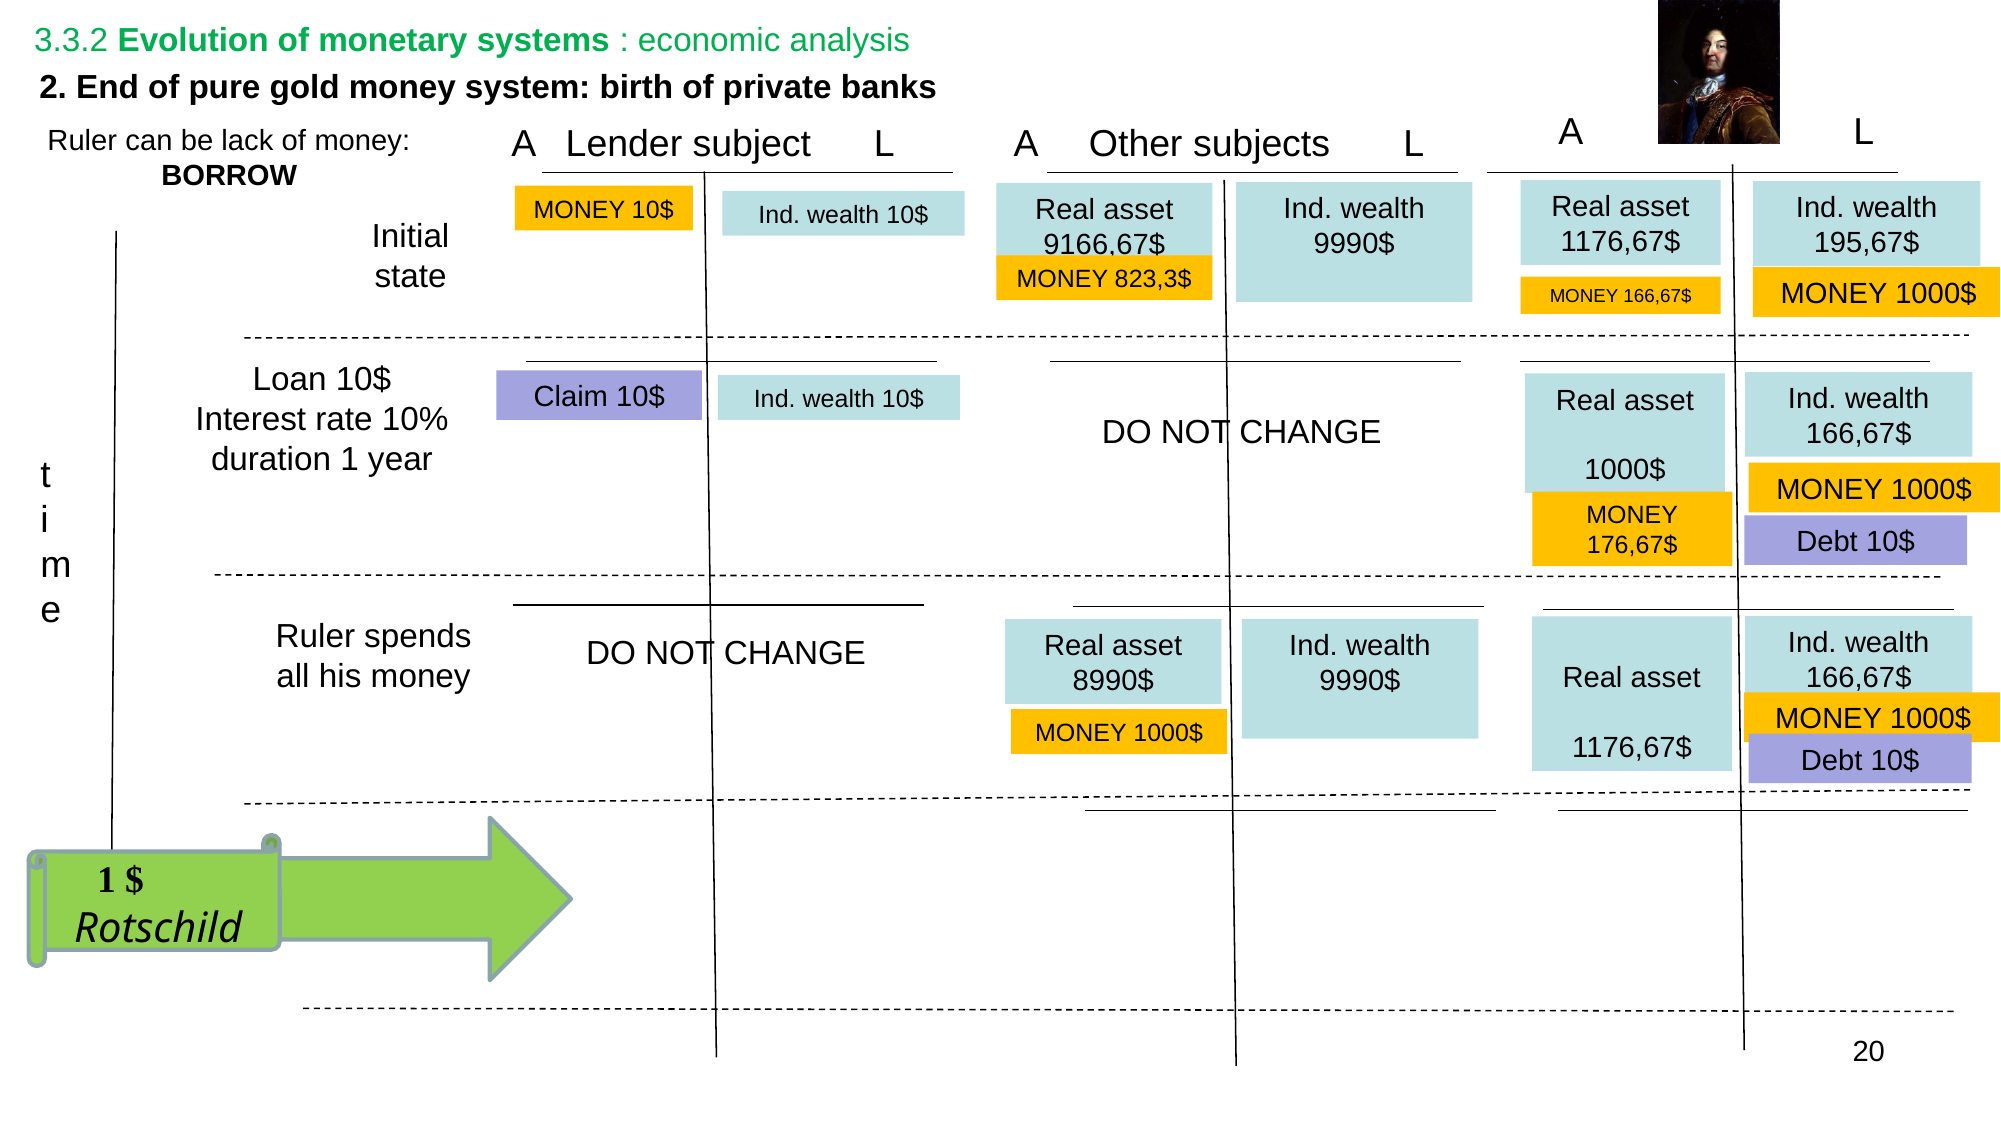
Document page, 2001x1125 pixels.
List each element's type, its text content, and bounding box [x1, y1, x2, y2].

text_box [1223, 588, 1237, 606]
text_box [721, 789, 1972, 805]
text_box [1732, 618, 1745, 787]
slide_number 20 [1433, 1024, 1900, 1103]
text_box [1223, 350, 1237, 360]
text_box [1732, 164, 1745, 171]
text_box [1223, 819, 1237, 1007]
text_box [244, 789, 699, 805]
text_box A L [1533, 100, 1922, 160]
text_box Loan 10$ Interest rate 10% duration 1 year [158, 349, 486, 485]
text_box DO NOT CHANGE [1074, 403, 1218, 458]
text_box A Lender subject L [486, 112, 977, 172]
text_box Real asset 1000$ [1524, 373, 1725, 493]
text_box 2. End of pure gold money system: birth of private banks [24, 57, 1155, 112]
text_box Initial state [341, 206, 481, 302]
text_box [1732, 588, 1745, 608]
text_box MONEY 823,3$ [996, 255, 1213, 301]
text_box Ind. wealth 9990$ [1240, 182, 1473, 302]
text_box Debt 10$ [1749, 515, 1968, 565]
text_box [721, 334, 1970, 339]
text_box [1223, 1023, 1237, 1067]
text_box MONEY 10$ [514, 185, 693, 231]
text_box Real asset 8990$ [1005, 619, 1218, 704]
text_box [302, 1008, 699, 1012]
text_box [1732, 180, 1745, 334]
text_box Ind. wealth 166,67$ [1749, 372, 1973, 457]
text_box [704, 180, 717, 360]
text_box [1223, 180, 1237, 334]
text_box Ind. wealth 166,67$ [1749, 615, 1973, 692]
text_box Real asset 1176,67$ [1520, 180, 1721, 265]
text_box Ind. wealth 195,67$ [1752, 181, 1981, 266]
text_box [1732, 369, 1745, 572]
text_box DO NOT CHANGE [563, 623, 699, 679]
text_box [1223, 369, 1237, 572]
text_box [721, 1008, 1957, 1012]
text_box A Other subjects L [988, 111, 1494, 172]
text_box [721, 574, 1945, 578]
text_box Claim 10$ [496, 370, 699, 420]
picture [1658, 0, 1780, 144]
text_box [1732, 1023, 1745, 1051]
text_box MONEY 1000$ [1752, 267, 2000, 317]
text_box Ind. wealth 10$ [722, 190, 965, 236]
text_box Ind. wealth 9990$ [1241, 618, 1479, 739]
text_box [1223, 616, 1237, 787]
text_box Debt 10$ [1749, 733, 1972, 784]
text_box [244, 334, 699, 339]
text_box 3.3.2 Evolution of monetary systems : economic analysis [19, 10, 1142, 66]
text_box DO NOT CHANGE [721, 623, 890, 679]
text_box [282, 815, 574, 983]
text_box Real asset 1176,67$ [1532, 616, 1727, 771]
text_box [214, 574, 699, 578]
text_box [1732, 350, 1745, 360]
text_box MONEY 176,67$ [1532, 491, 1727, 567]
text_box MONEY 1000$ [1011, 709, 1218, 754]
text_box time [25, 442, 59, 637]
text_box Ruler can be lack of money: BORROW [25, 113, 433, 199]
text_box 1 $ Rotschild [26, 833, 282, 969]
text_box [1732, 819, 1745, 1007]
text_box Ruler spends all his money [244, 606, 503, 702]
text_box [111, 230, 117, 900]
text_box DO NOT CHANGE [1241, 403, 1409, 458]
text_box Real asset 9166,67$ [996, 182, 1213, 255]
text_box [704, 369, 717, 604]
text_box Ind. wealth 10$ [721, 375, 960, 420]
text_box MONEY 1000$ [1749, 462, 2000, 513]
text_box MONEY 166,67$ [1520, 276, 1721, 314]
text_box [704, 614, 717, 1058]
text_box MONEY 1000$ [1749, 692, 2000, 743]
